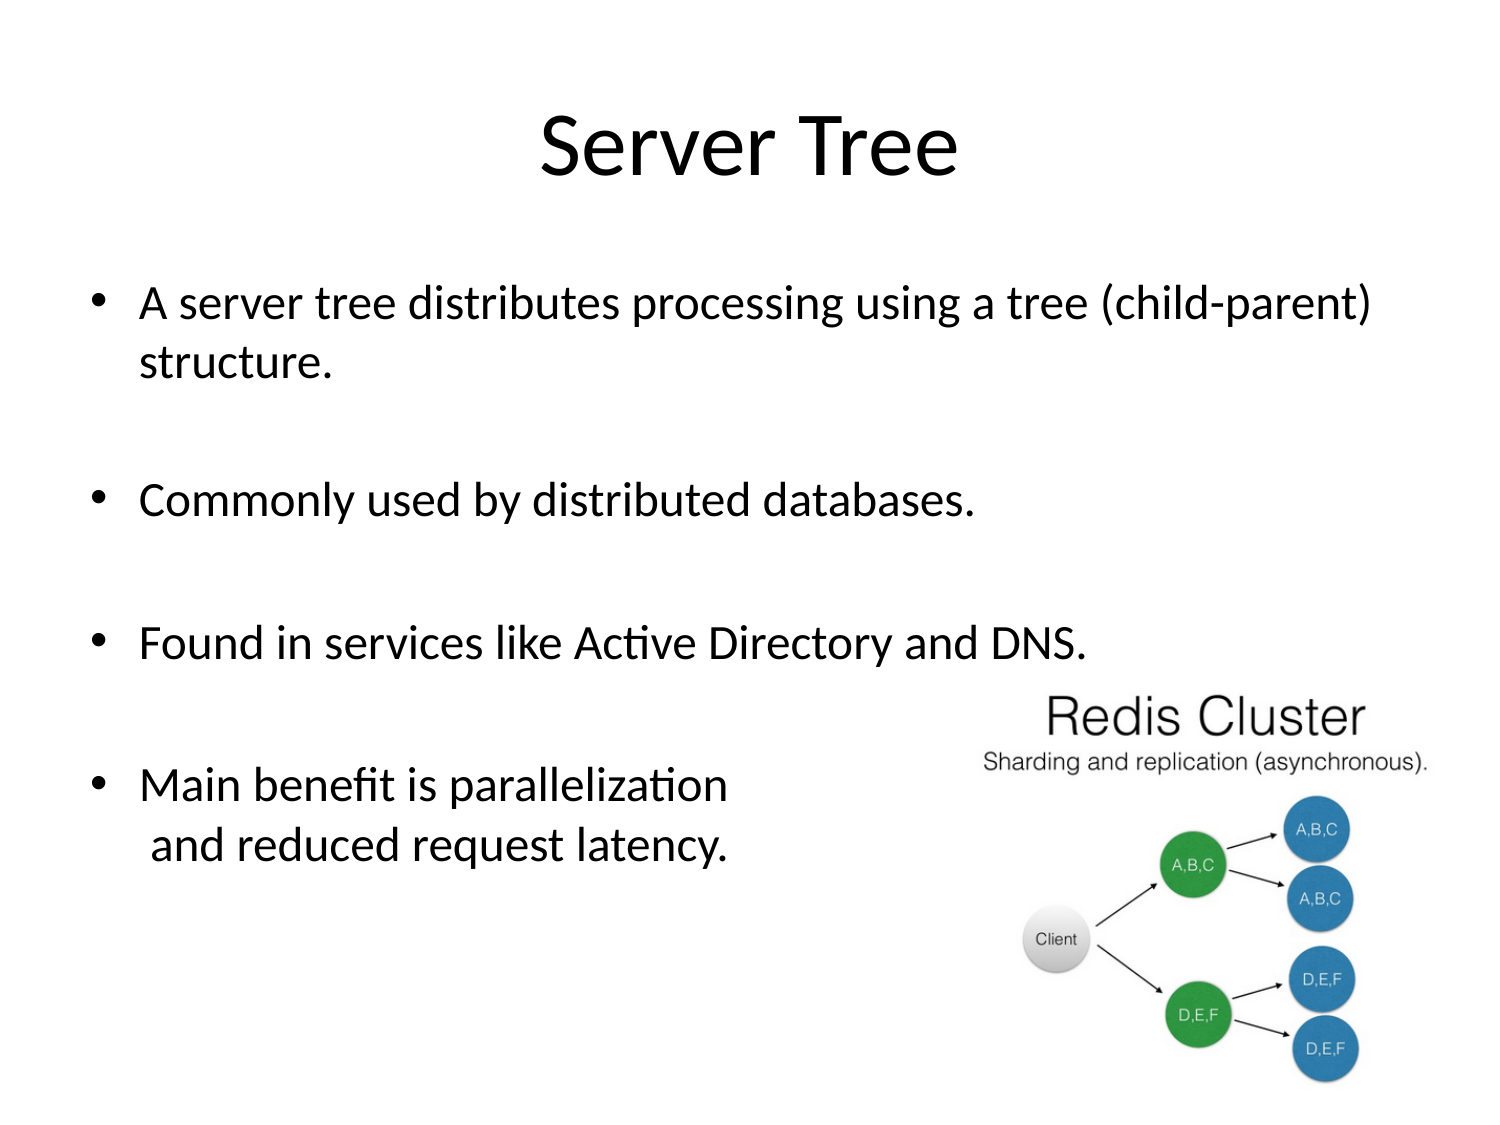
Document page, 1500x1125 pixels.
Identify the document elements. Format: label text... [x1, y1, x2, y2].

list A server tree distributes processing using a tree (child-parent) structure. Commonly used by distributed databases. Found in services like Active Directory and DNS. Main benefit is parallelization and reduced request latency. [75, 262, 1425, 1070]
title Server Tree [75, 45, 1425, 233]
picture [956, 678, 1454, 1100]
